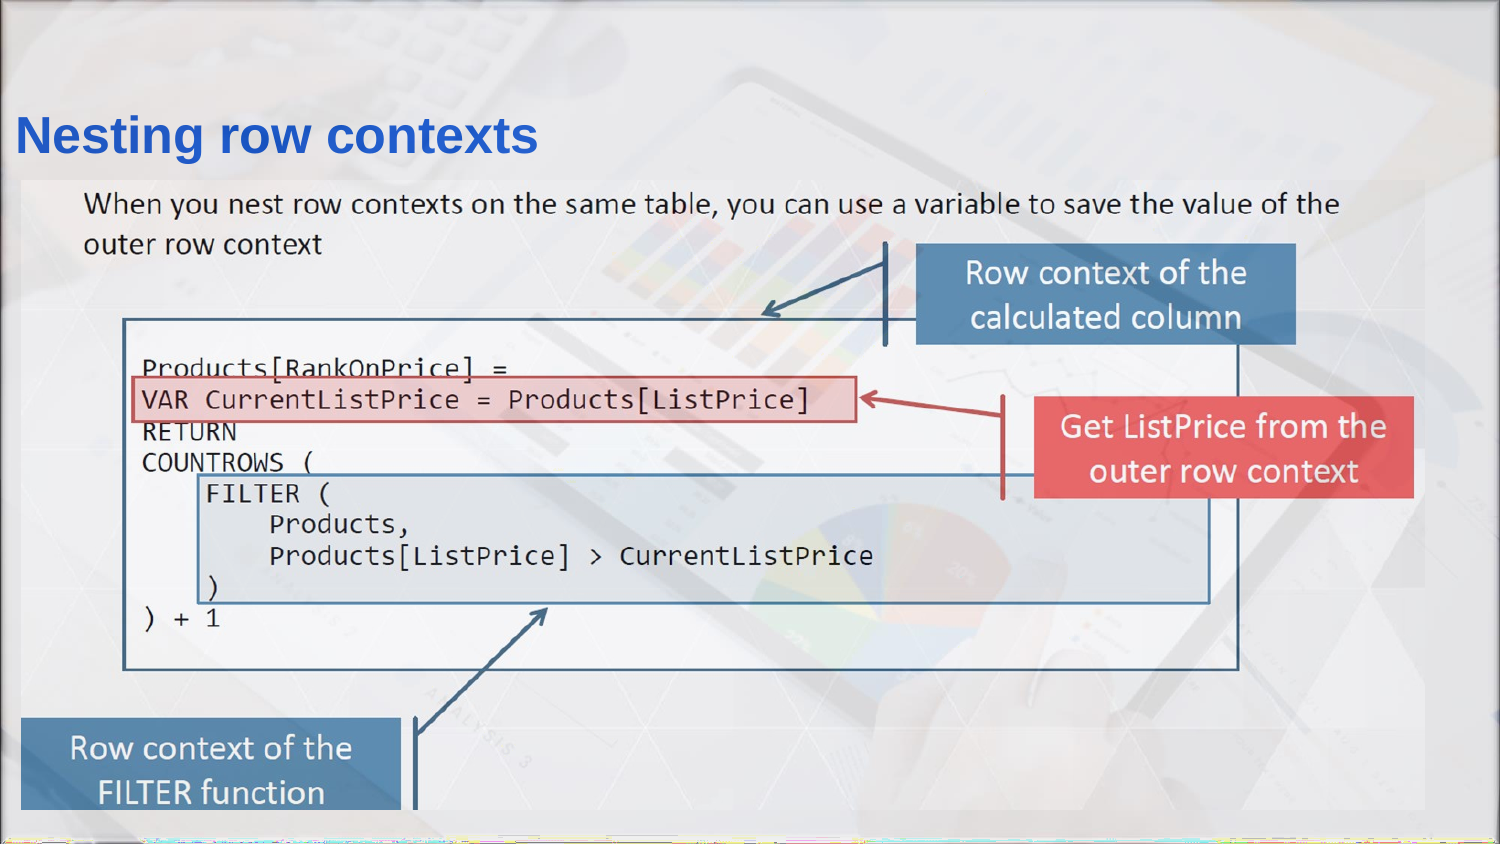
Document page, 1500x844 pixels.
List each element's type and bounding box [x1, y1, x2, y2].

text_box [0, 0, 1500, 844]
